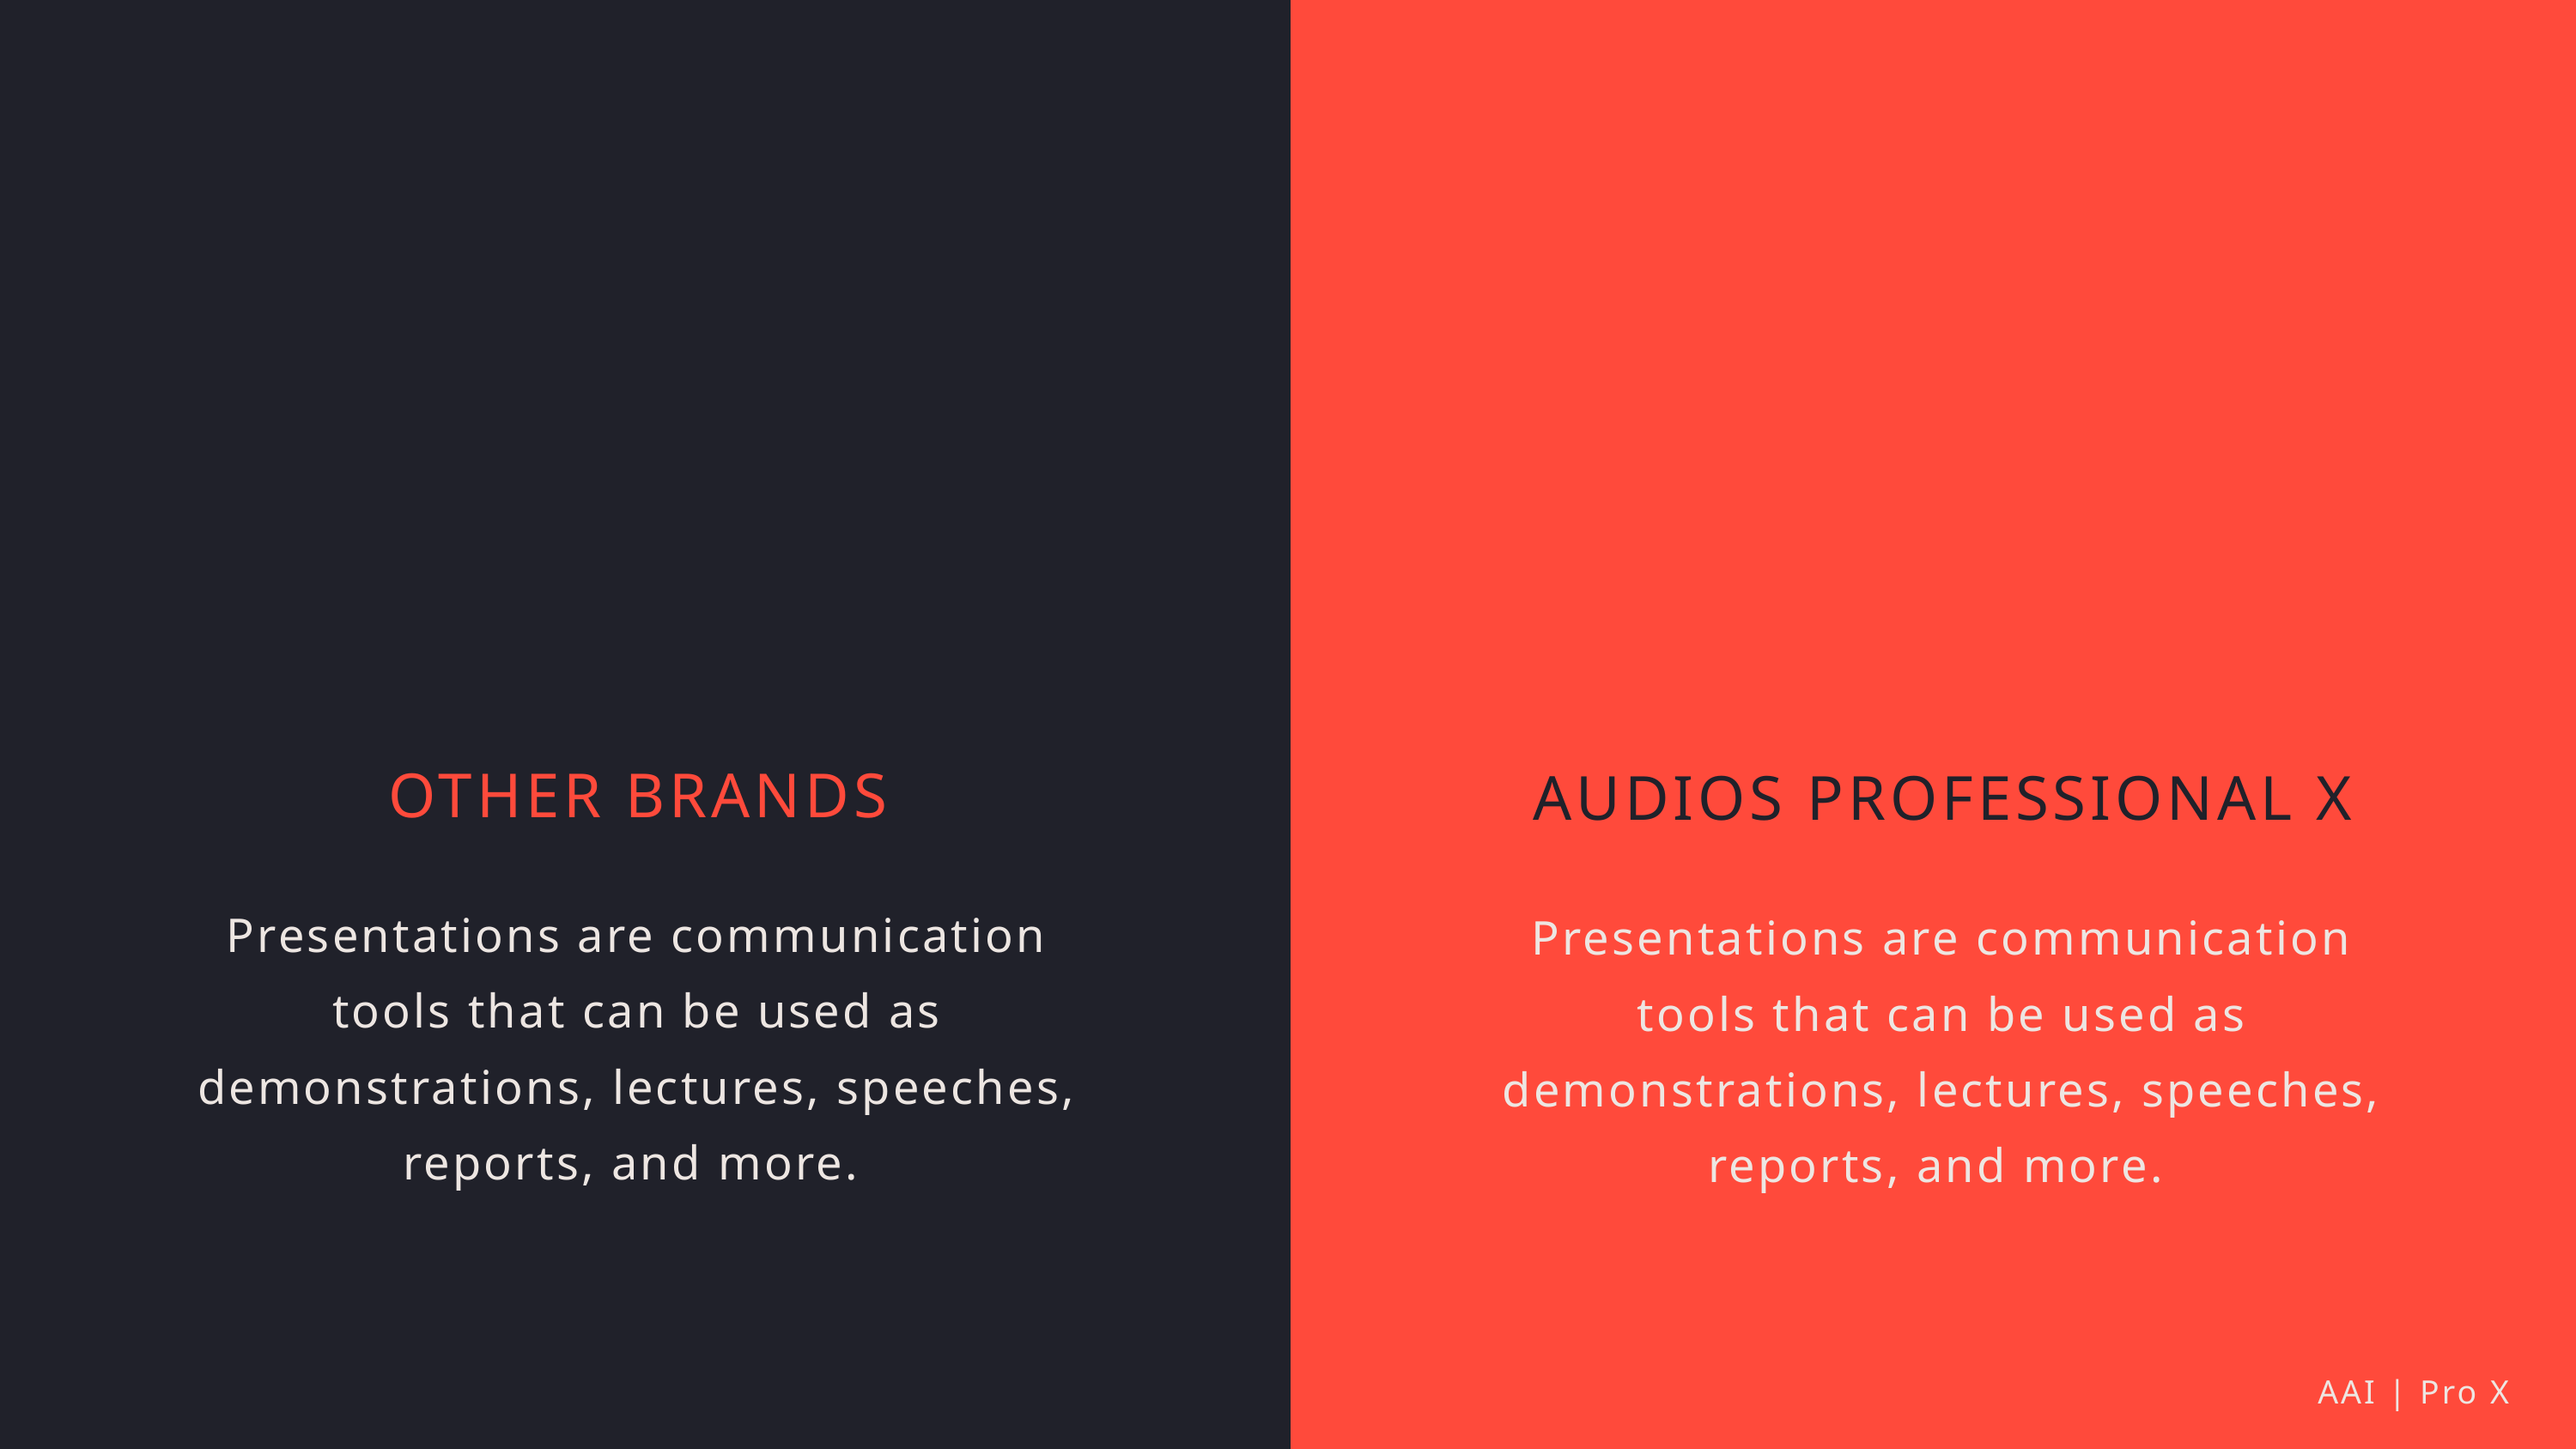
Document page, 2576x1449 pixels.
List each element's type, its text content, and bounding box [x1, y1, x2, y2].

text_box [0, 0, 1291, 1449]
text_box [1471, 761, 2415, 1108]
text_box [166, 758, 1111, 1105]
text_box AAI | Pro X [1372, 1364, 2510, 1410]
